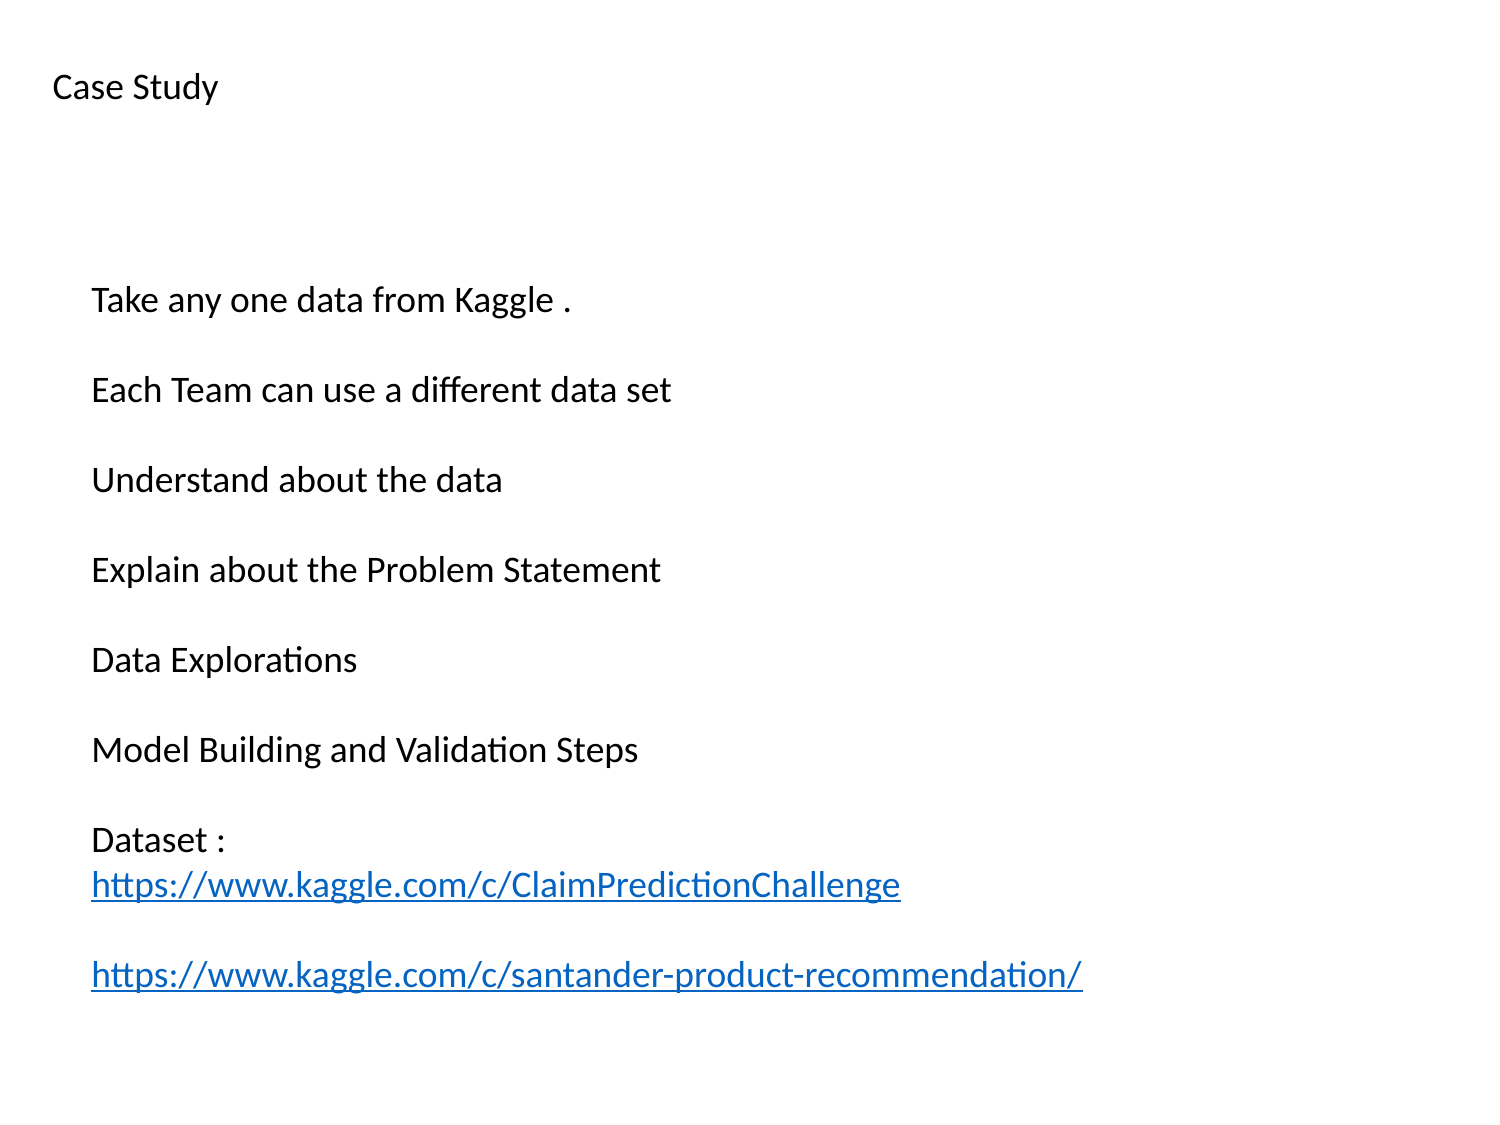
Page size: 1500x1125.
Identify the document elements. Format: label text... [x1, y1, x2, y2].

text_box Case Study [29, 54, 1436, 115]
text_box Take any one data from Kaggle . Each Team can use a different data set Understand about the data Explain about the Problem Statement Data Explorations Model Building and Validation Steps Dataset : https://www.kaggle.com/c/ClaimPredictionChallenge https://www.kaggle.com/c/santander-product-recommendation/ [76, 267, 1471, 1125]
